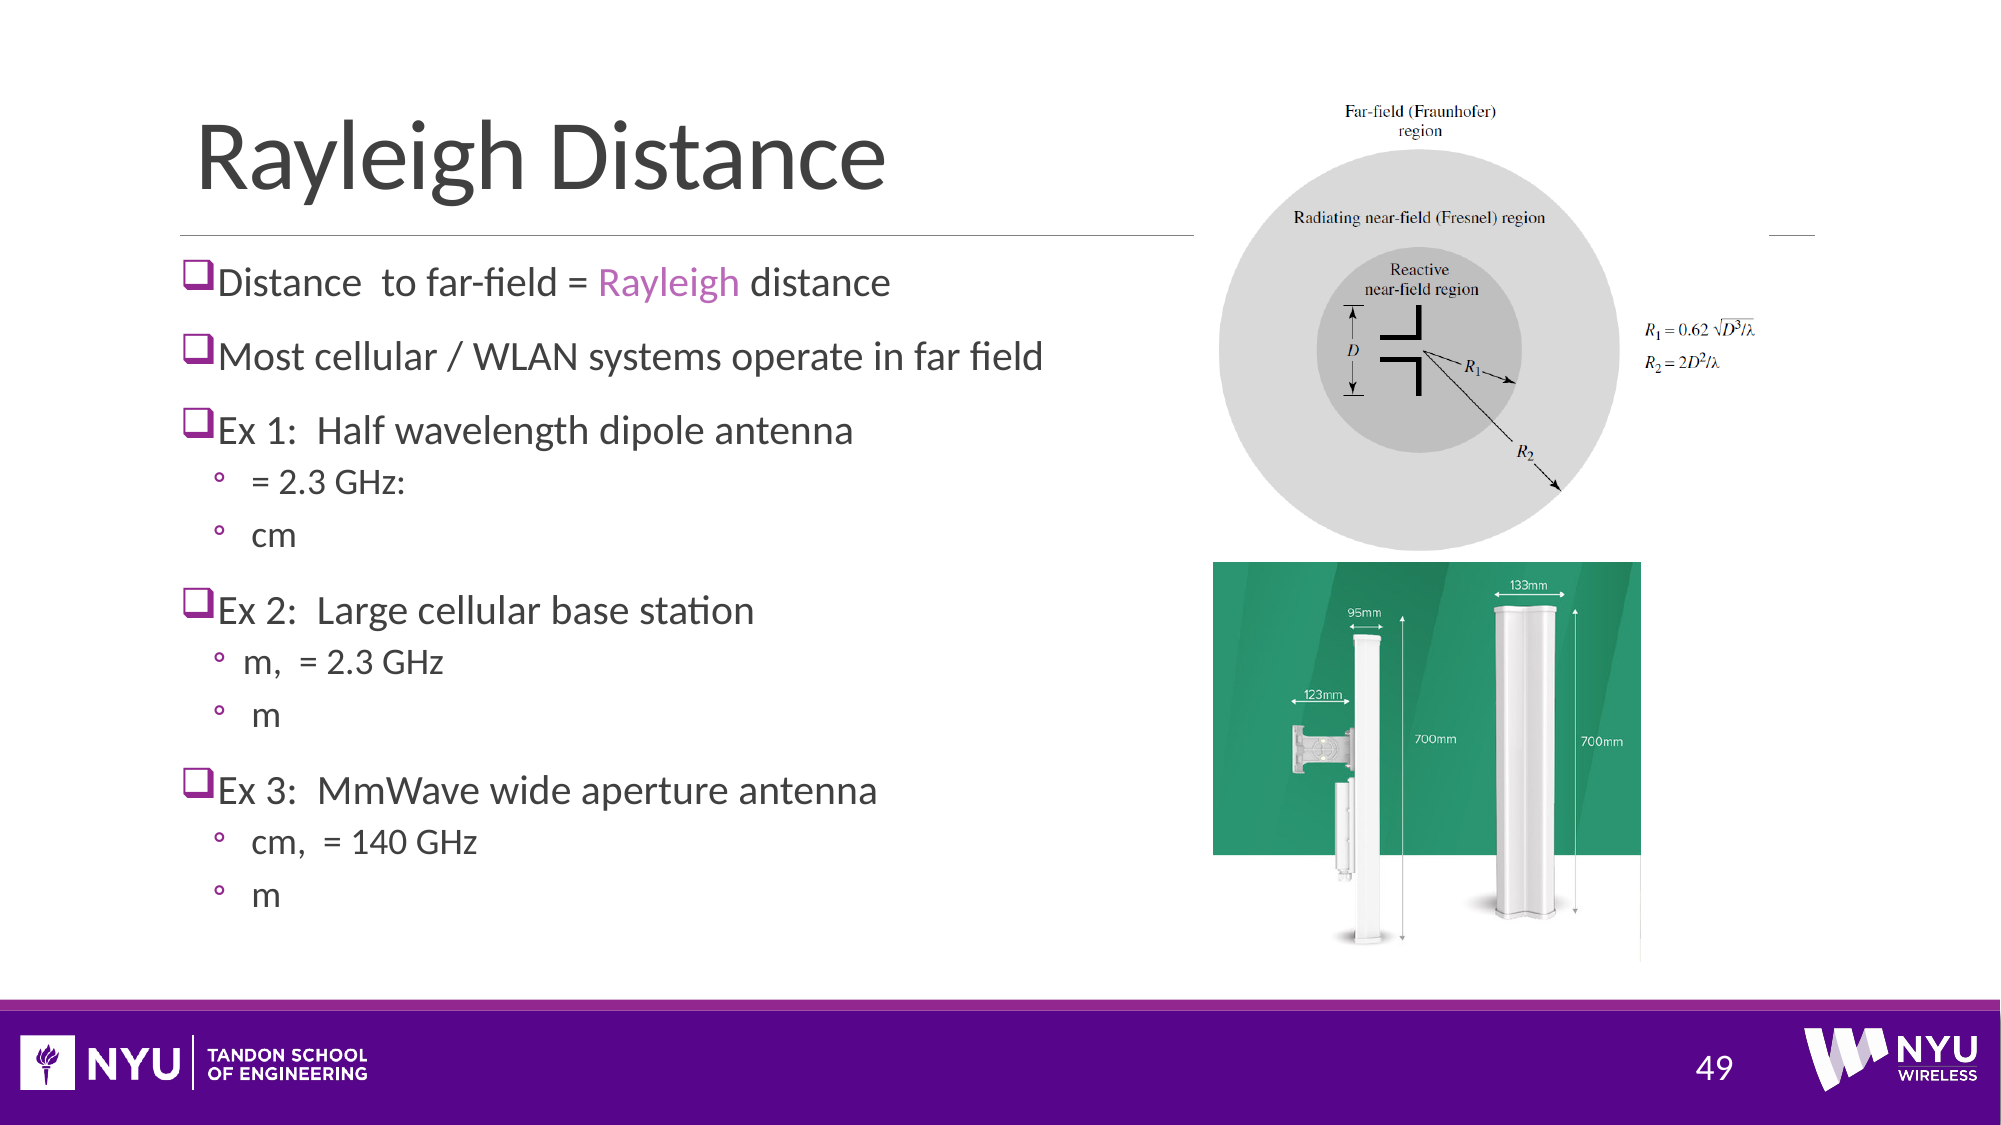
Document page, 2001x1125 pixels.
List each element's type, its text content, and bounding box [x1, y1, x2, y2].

picture [1212, 561, 1642, 963]
slide_number 49 [1533, 1035, 1749, 1096]
title Rayleigh Distance [180, 47, 1830, 218]
picture [1193, 95, 1770, 553]
